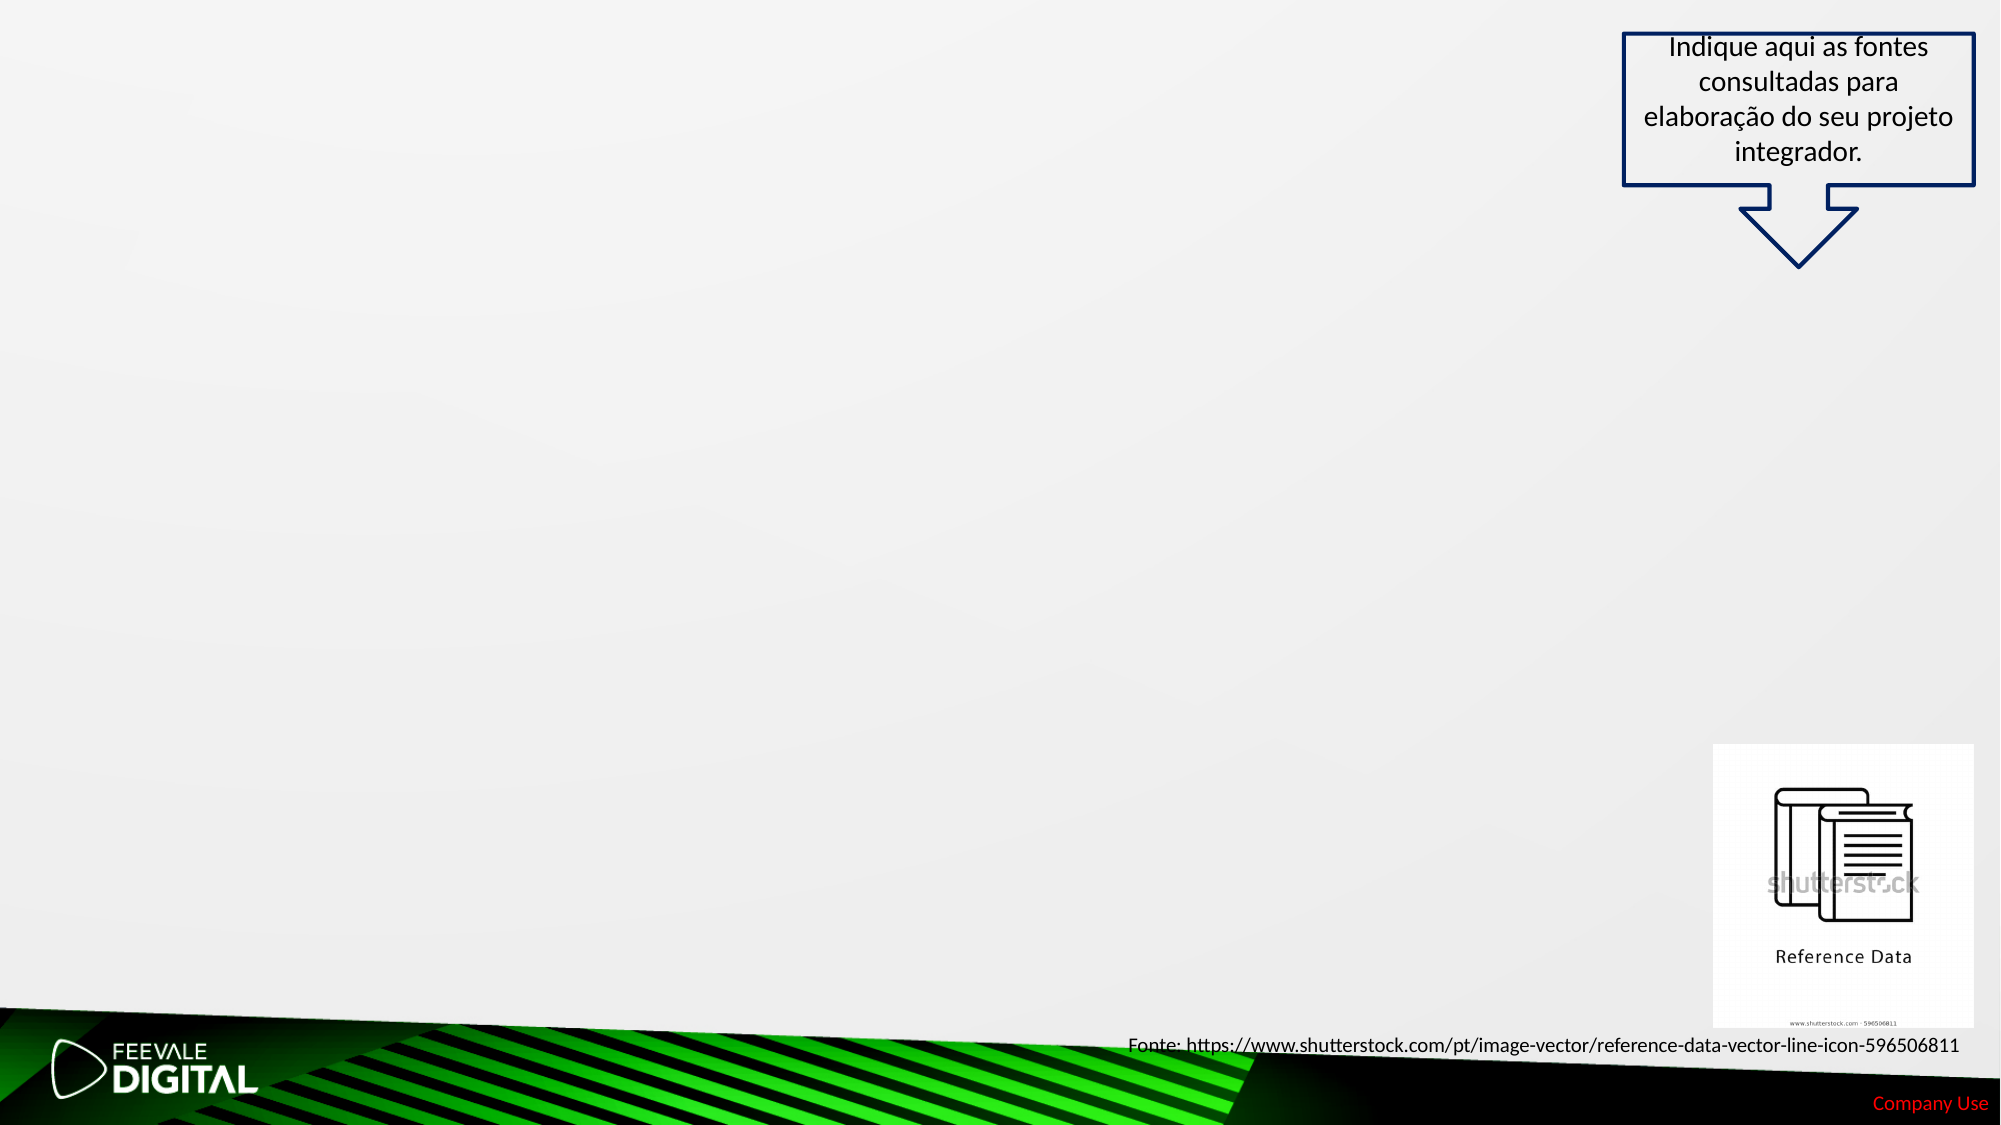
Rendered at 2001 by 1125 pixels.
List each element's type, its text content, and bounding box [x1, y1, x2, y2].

text_box Fonte: https://www.shutterstock.com/pt/image-vector/reference-data-vector-line-icon-596506811 [1113, 1023, 1975, 1064]
picture [0, 0, 2001, 1125]
text_box Indique aqui as fontes consultadas para elaboração do seu projeto integrador. [1621, 31, 1976, 270]
